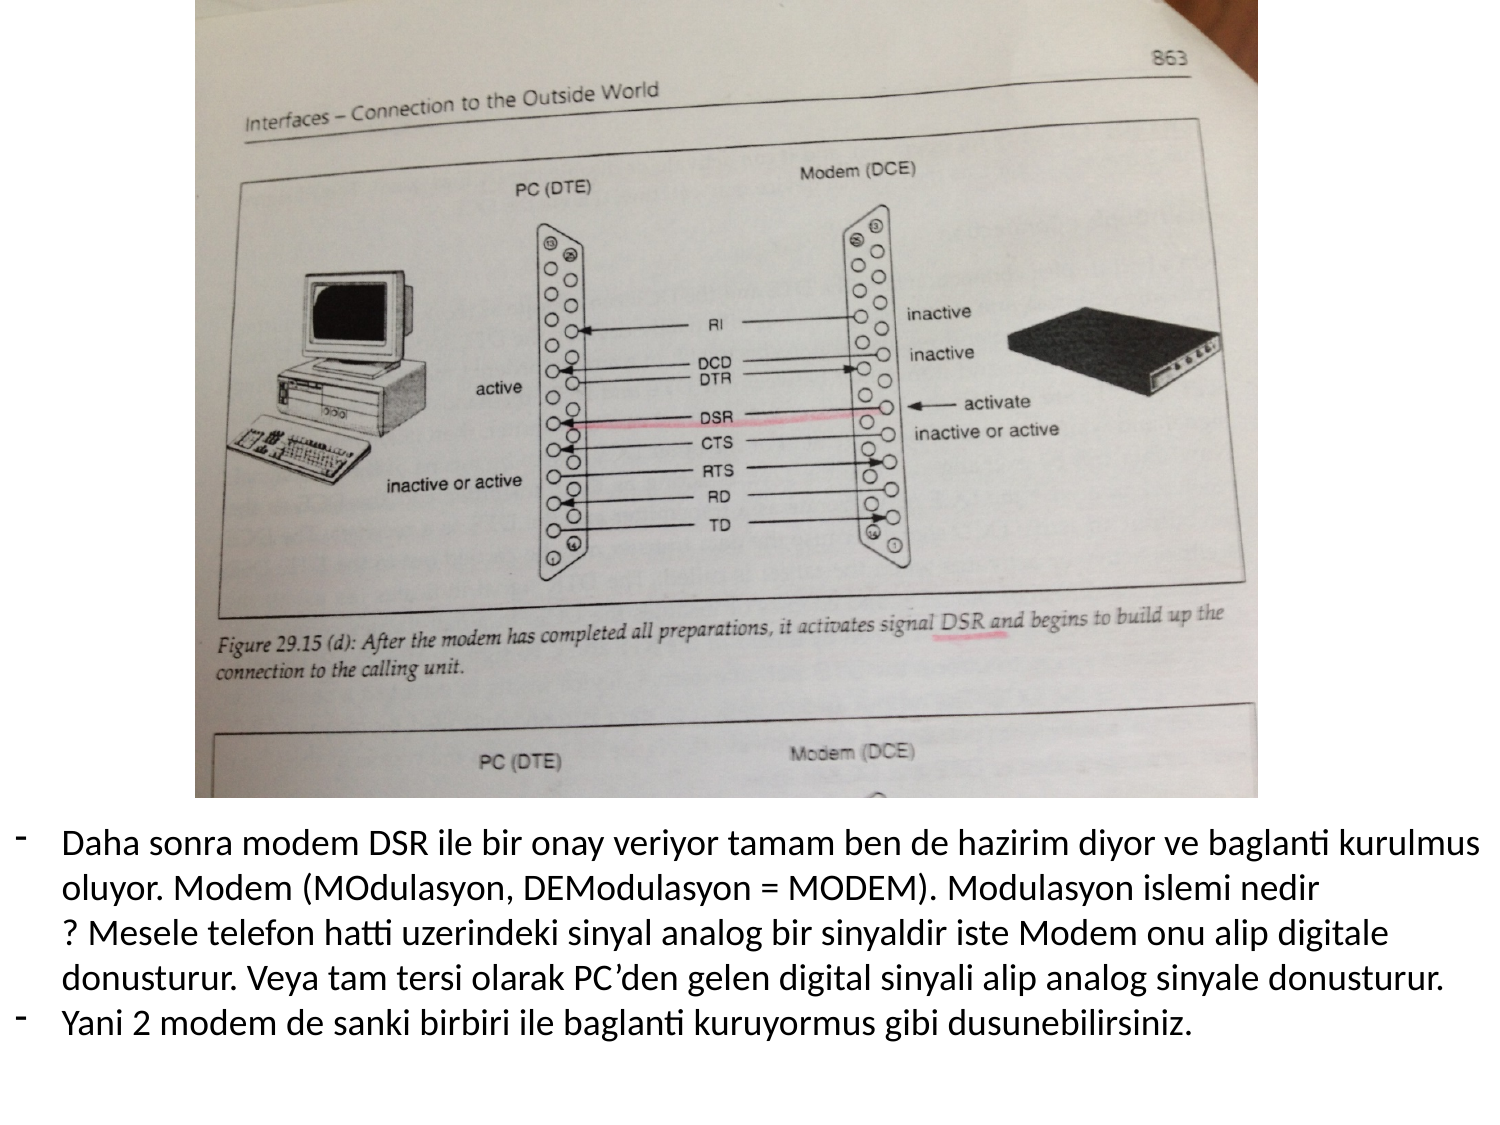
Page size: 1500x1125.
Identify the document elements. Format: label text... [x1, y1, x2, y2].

text_box Daha sonra modem DSR ile bir onay veriyor tamam ben de hazirim diyor ve baglanti kurulmus oluyor. Modem (MOdulasyon, DEModulasyon = MODEM). Modulasyon islemi nedir ? Mesele telefon hatti uzerindeki sinyal analog bir sinyaldir iste Modem onu alip digitale donusturur. Veya tam tersi olarak PC’den gelen digital sinyali alip analog sinyale donusturur. Yani 2 modem de sanki birbiri ile baglanti kuruyormus gibi dusunebilirsiniz. [0, 810, 1500, 1051]
picture [194, 0, 1259, 798]
